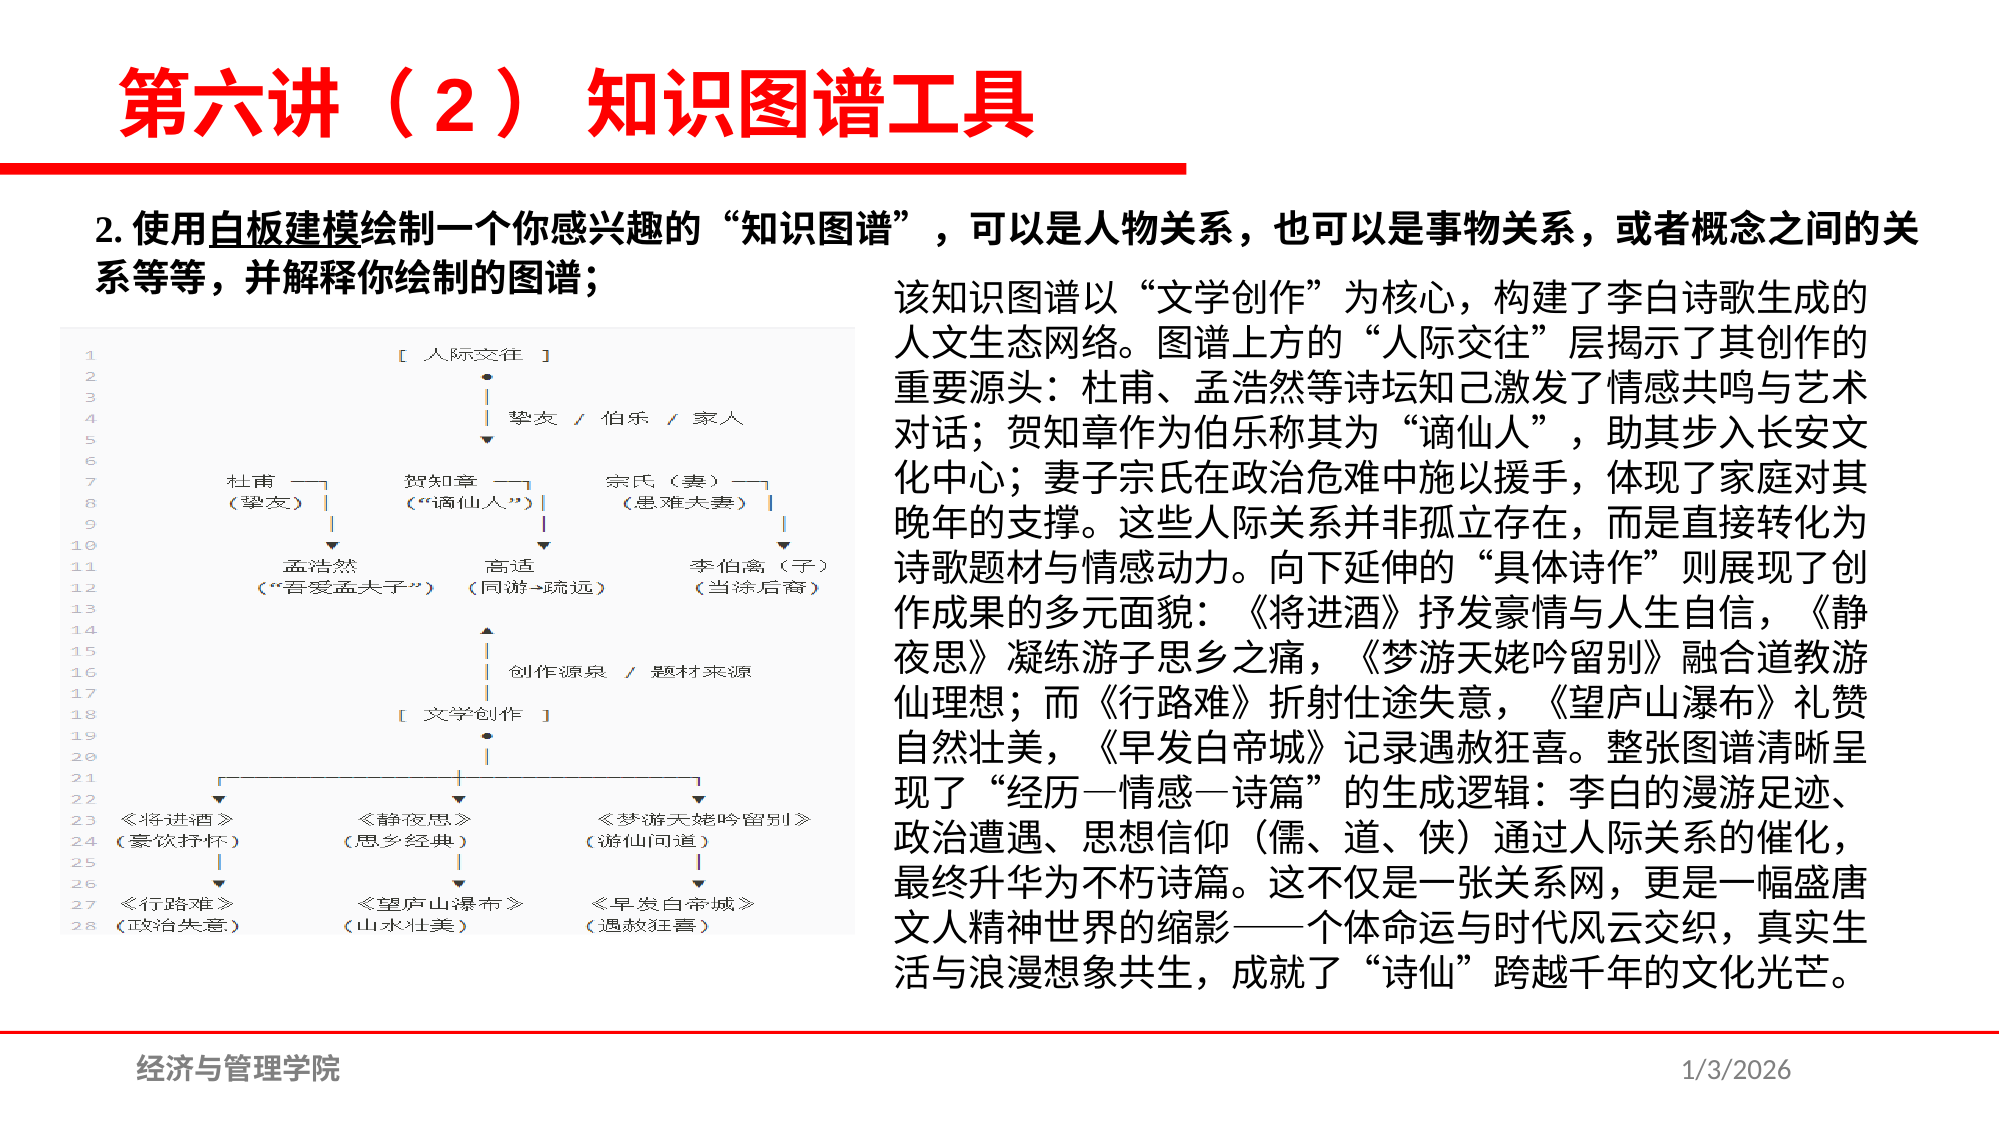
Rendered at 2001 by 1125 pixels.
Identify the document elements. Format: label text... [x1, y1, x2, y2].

text_box 第六讲（2） 知识图谱工具 [116, 44, 1383, 155]
text_box 2.使用白板建模绘制一个你感兴趣的“知识图谱”，可以是人物关系，也可以是事物关系，或者概念之间的关系等等，并解释你绘制的图谱； [60, 190, 1940, 881]
picture [60, 327, 855, 935]
text_box 该知识图谱以“文学创作”为核心，构建了李白诗歌生成的人文生态网络。图谱上方的“人际交往”层揭示了其创作的重要源头：杜甫、孟浩然等诗坛知己激发了情感共鸣与艺术对话；贺知章作为伯乐称其为“谪仙人”，助其步入长安文化中心；妻子宗氏在政治危难中施以援手，体现了家庭对其晚年的支撑。这些人际关系并非孤立存在，而是直接转化为诗歌题材与情感动力。向下延伸的“具体诗作”则展现了创作成果的多元面貌：《将进酒》抒发豪情与人生自信，《静夜思》凝练游子思乡之痛，《梦游天姥吟留别》融合道教游仙理想；而《行路难》折射仕途失意，《望庐山瀑布》礼赞自然壮美，《早发白帝城》记录遇赦狂喜。整张图谱清晰呈现了“经历—情感—诗篇”的生成逻辑：李白的漫游足迹、政治遭遇、思想信仰（儒、道、侠）通过人际关系的催化，最终升华为不朽诗篇。这不仅是一张关系网，更是一幅盛唐文人精神世界的缩影——个体命运与时代风云交织，真实生活与浪漫想象共生，成就了“诗仙”跨越千年的文化光芒。 [879, 266, 1915, 1092]
